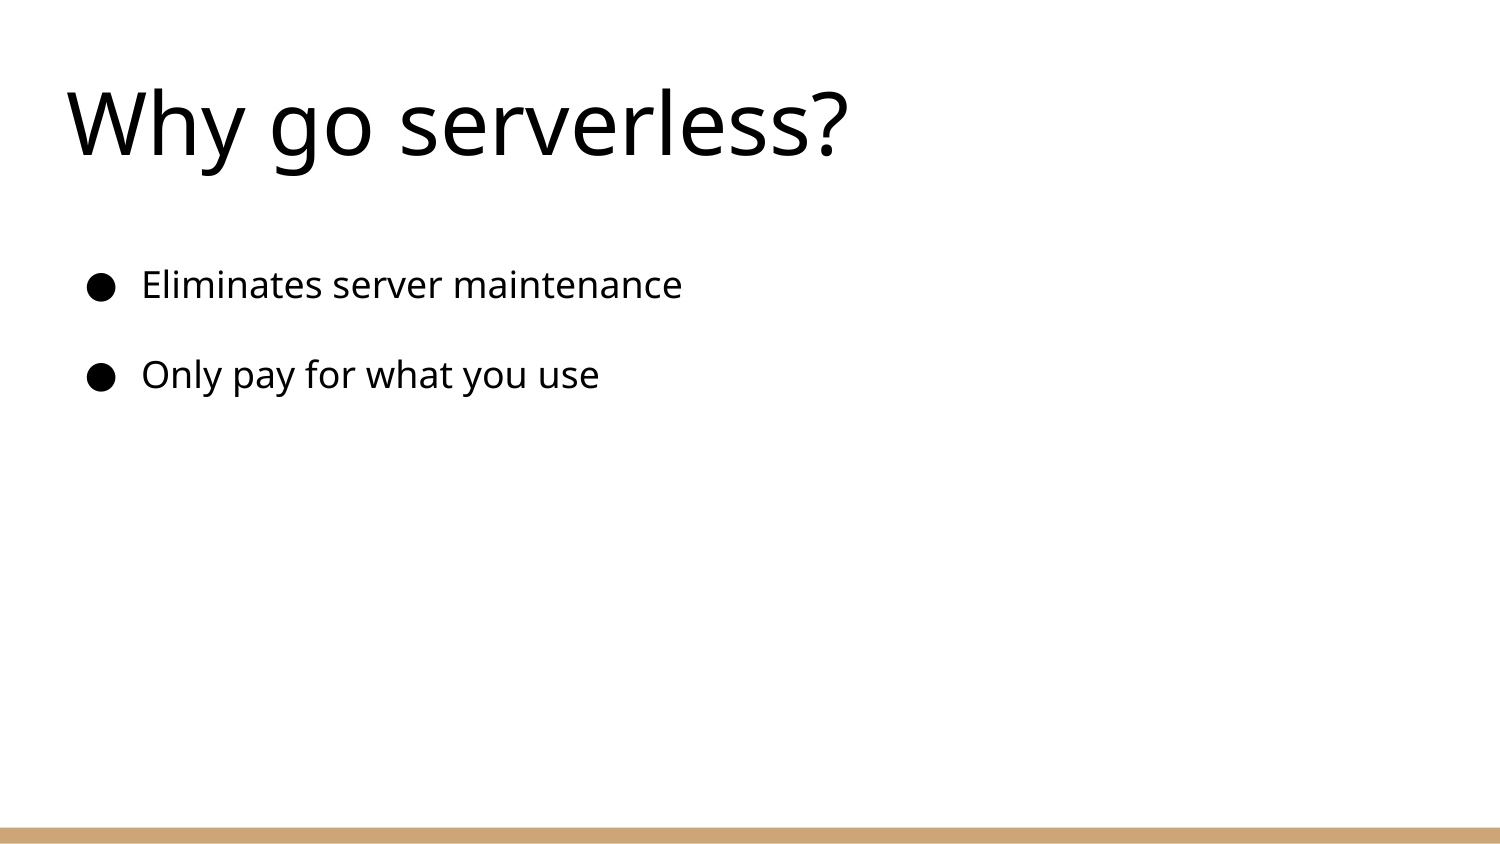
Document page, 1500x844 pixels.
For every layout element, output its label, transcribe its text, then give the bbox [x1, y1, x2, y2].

title Why go serverless? [51, 51, 1449, 189]
list Eliminates server maintenance Only pay for what you use [51, 200, 1449, 752]
